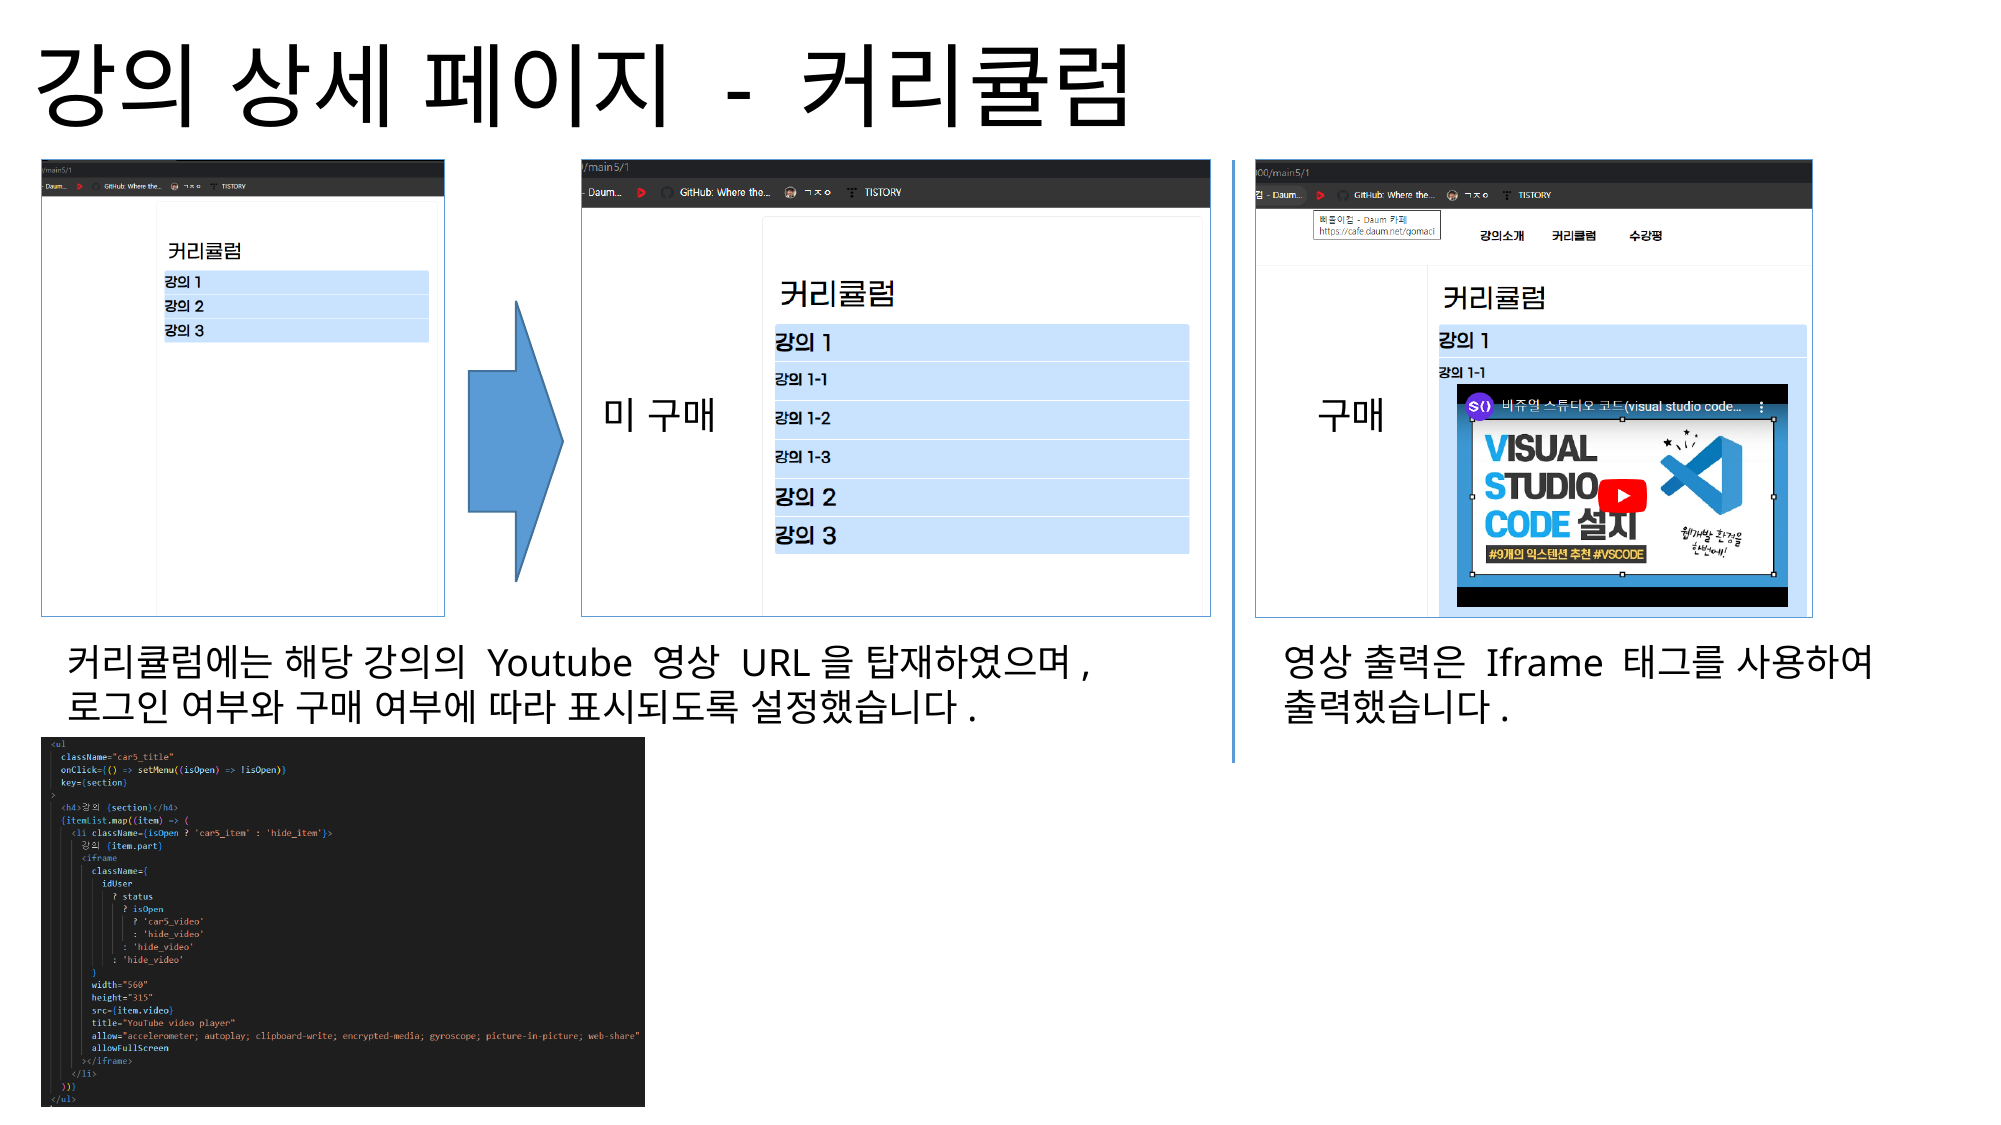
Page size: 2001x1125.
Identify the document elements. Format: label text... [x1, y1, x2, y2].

text_box 커리큘럼에는 해당 강의의 Youtube 영상 URL을 탑재하였으며, 로그인 여부와 구매 여부에 따라 표시되도록 설정했습니다. [52, 631, 1107, 737]
text_box 영상 출력은 Iframe 태그를 사용하여 출력했습니다. [1269, 631, 1890, 737]
picture [581, 159, 1212, 617]
picture [1255, 159, 1813, 618]
title 강의 상세 페이지 - 커리큘럼 [18, 24, 1245, 157]
picture [41, 737, 645, 1107]
text_box [467, 300, 565, 583]
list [41, 159, 445, 617]
